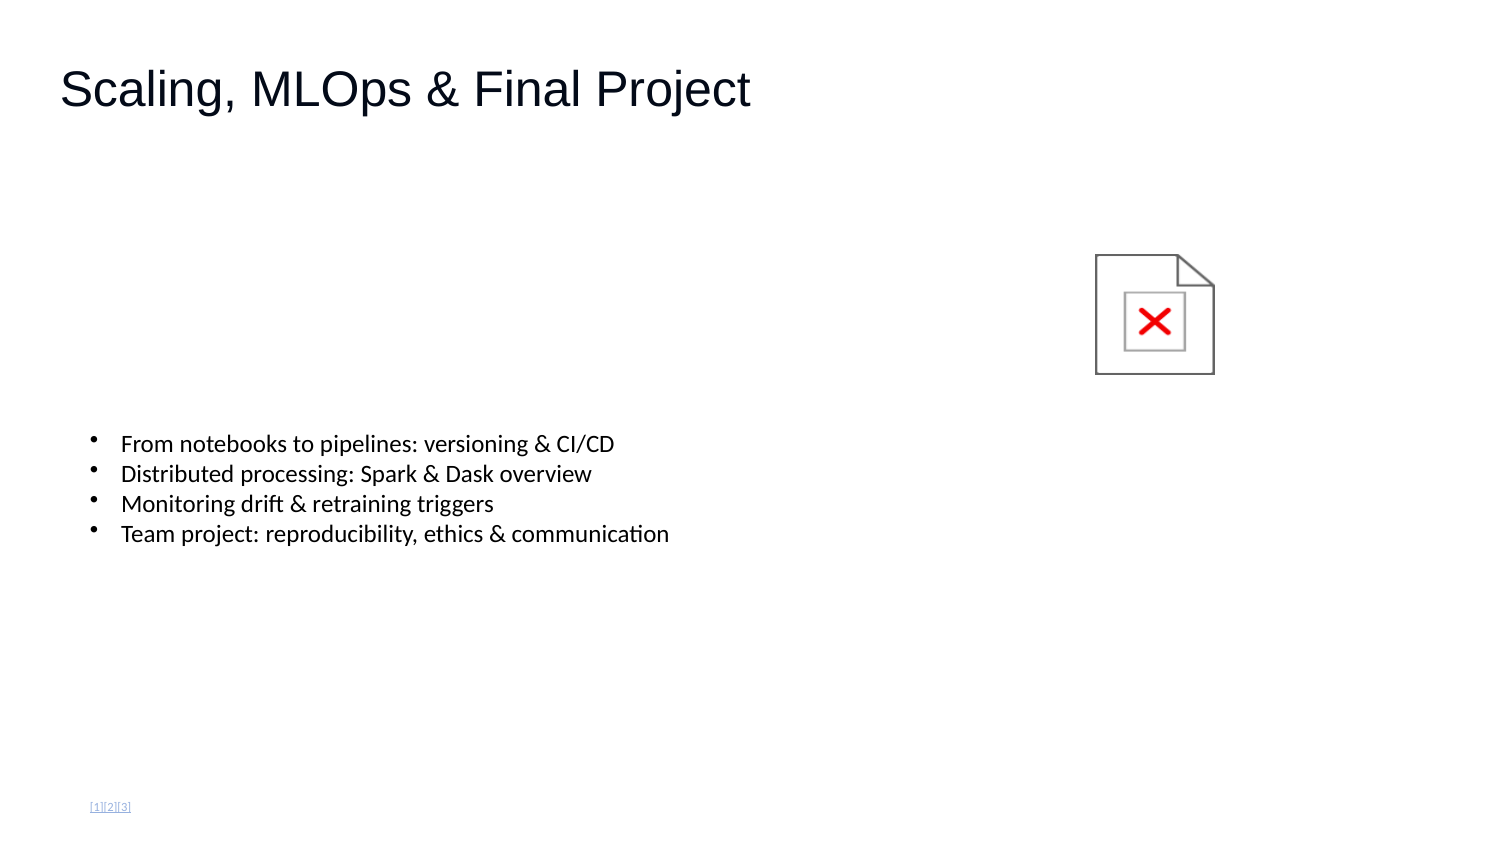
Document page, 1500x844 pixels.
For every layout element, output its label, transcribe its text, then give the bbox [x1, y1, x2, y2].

text_box Scaling, MLOps & Final Project [44, 45, 1455, 128]
text_box [1][2][3] [74, 783, 1425, 829]
picture [1094, 254, 1215, 375]
text_box From notebooks to pipelines: versioning & CI/CD Distributed processing: Spark & Dask overview Monitoring drift & retraining triggers Team project: reproducibility, ethics & communication [74, 224, 1050, 750]
